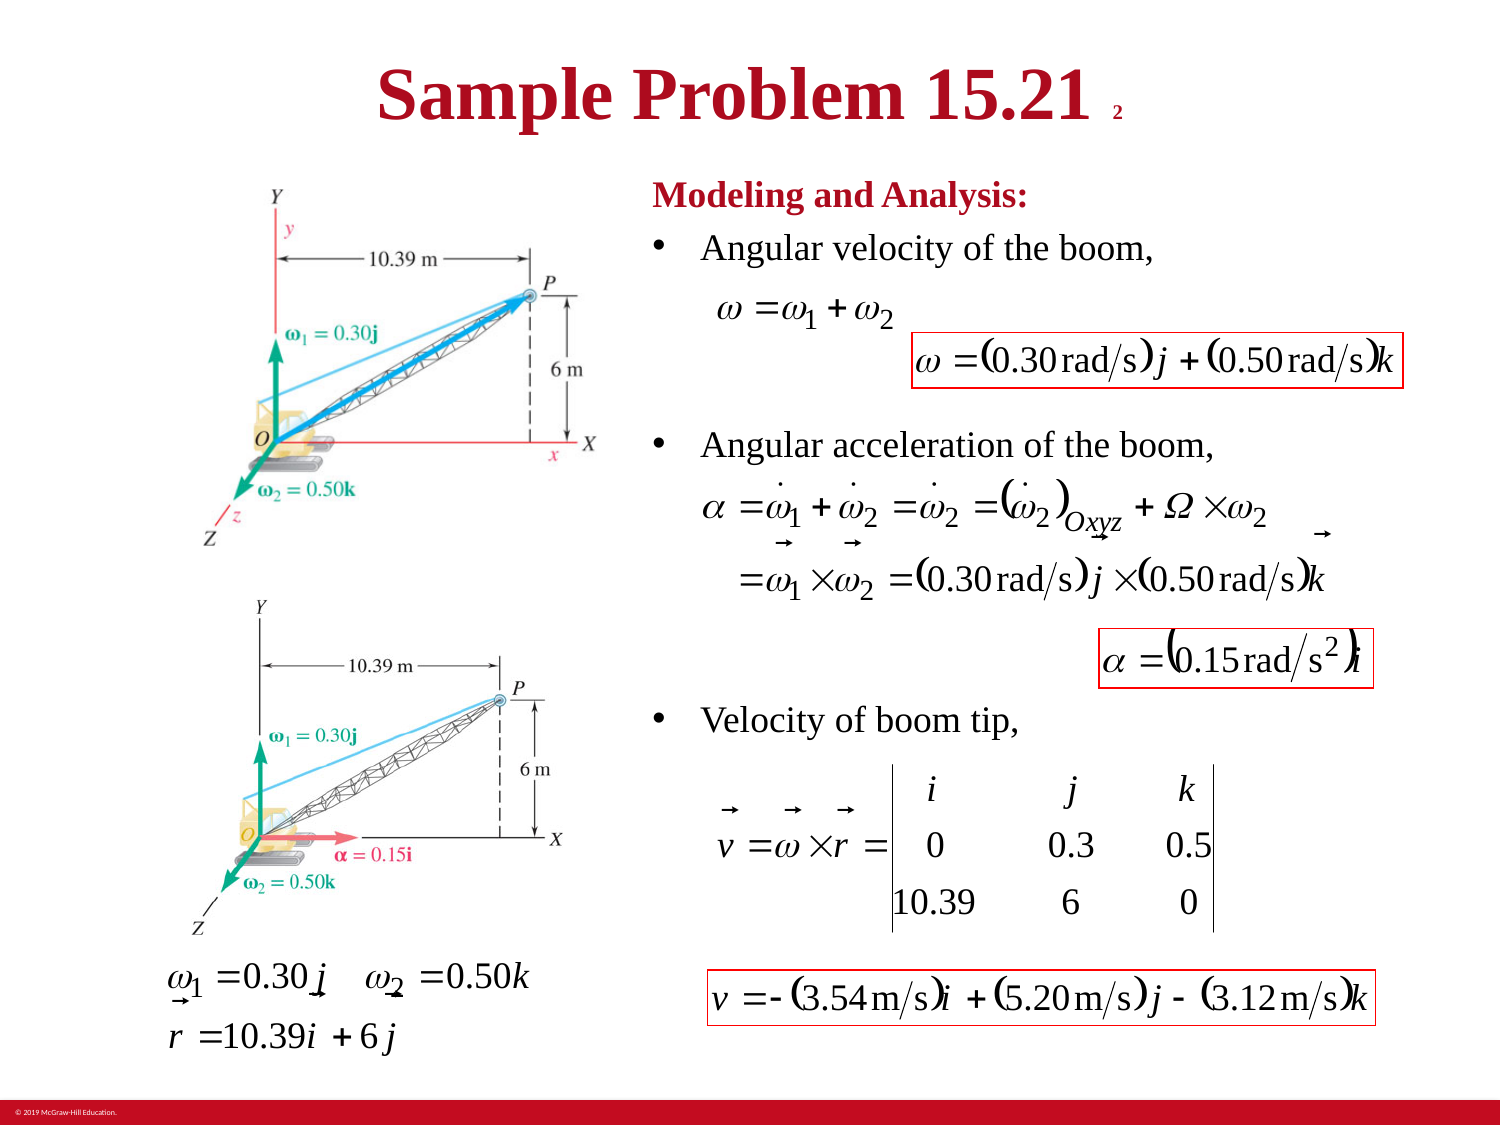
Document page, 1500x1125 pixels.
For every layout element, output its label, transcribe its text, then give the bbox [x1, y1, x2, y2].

picture [202, 189, 597, 547]
list Angular acceleration of the boom, [637, 412, 1425, 475]
picture [191, 599, 563, 936]
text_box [164, 947, 538, 1063]
list Modeling and Analysis: Angular velocity of the boom, [637, 162, 1425, 275]
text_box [699, 478, 1334, 607]
title Sample Problem 15.21 2 [75, 37, 1425, 138]
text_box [713, 286, 898, 335]
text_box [912, 333, 1403, 388]
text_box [708, 970, 1376, 1026]
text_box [1099, 628, 1374, 688]
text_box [713, 759, 1221, 938]
list Velocity of boom tip, [637, 687, 1425, 763]
